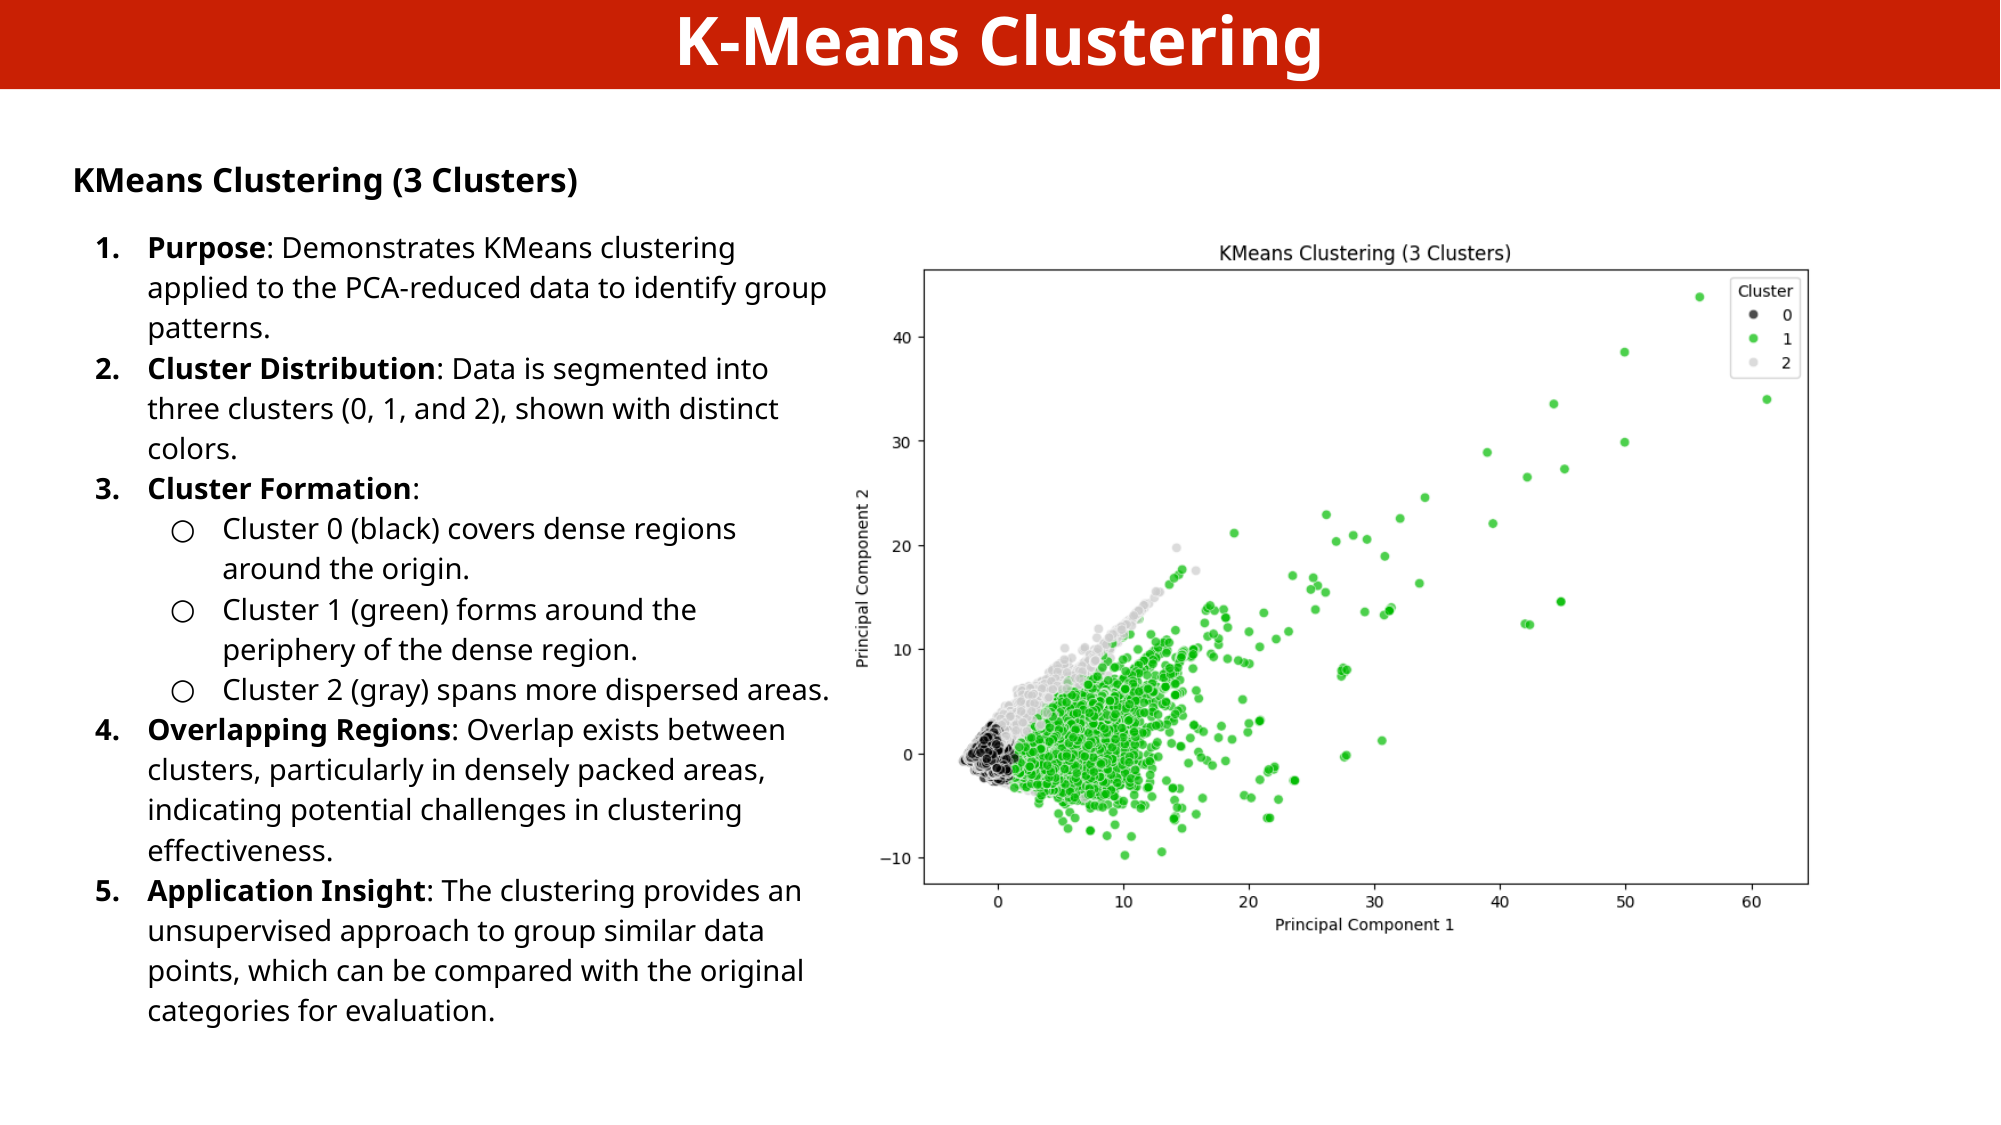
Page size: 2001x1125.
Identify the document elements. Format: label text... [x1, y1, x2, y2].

text_box KMeans Clustering (3 Clusters) Purpose: Demonstrates KMeans clustering applied to the PCA-reduced data to identify group patterns. Cluster Distribution: Data is segmented into three clusters (0, 1, and 2), shown with distinct colors. Cluster Formation: Cluster 0 (black) covers dense regions around the origin. Cluster 1 (green) forms around the periphery of the dense region. Cluster 2 (gray) spans more dispersed areas. Overlapping Regions: Overlap exists between clusters, particularly in densely packed areas, indicating potential challenges in clustering effectiveness. Application Insight: The clustering provides an unsupervised approach to group similar data points, which can be compared with the original categories for evaluation. [57, 138, 846, 1043]
picture [845, 232, 1818, 945]
list K-Means Clustering [0, 0, 2000, 90]
